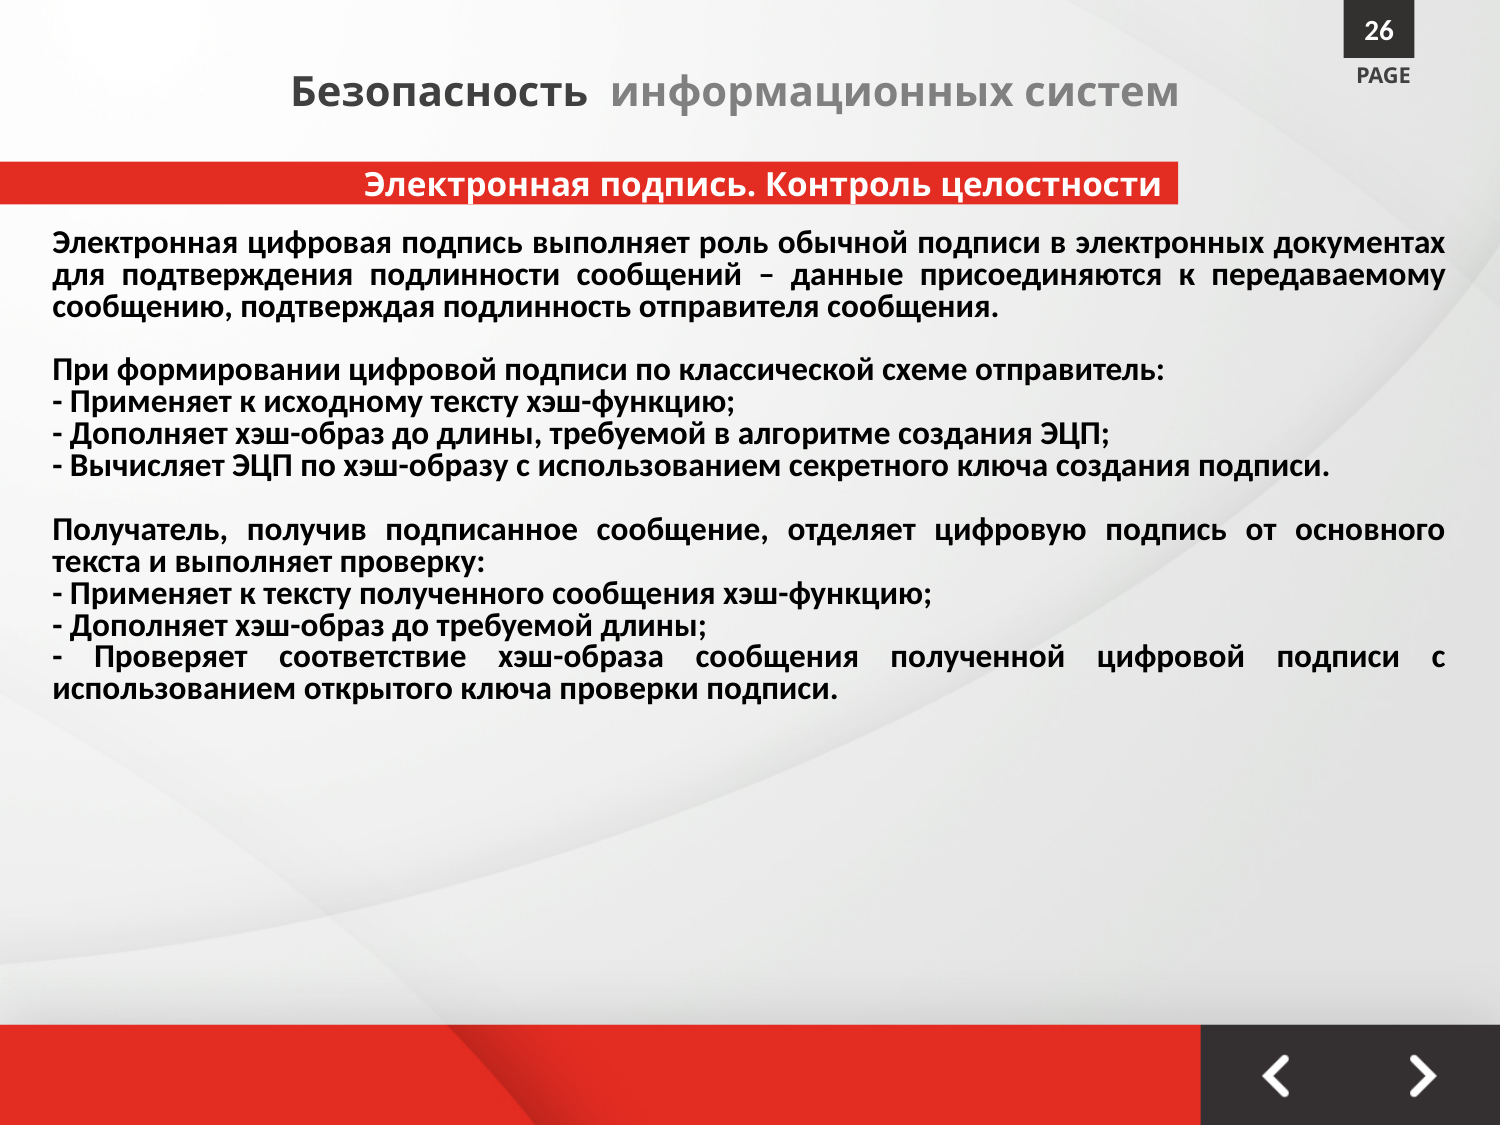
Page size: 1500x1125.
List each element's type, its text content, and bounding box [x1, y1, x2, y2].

subtitle Электронная подпись. Контроль целостности [0, 161, 1179, 205]
text_box PAGE [1341, 54, 1426, 96]
text_box 26 [1342, 0, 1417, 60]
text_box Электронная цифровая подпись выполняет роль обычной подписи в электронных документах для подтверждения подлинности сообщений – данные присоединяются к передаваемому сообщению, подтверждая подлинность отправителя сообщения. При формировании цифровой подписи по классической схеме отправитель: - Применяет к исходному тексту хэш-функцию; - Дополняет хэш-образ до длины, требуемой в алгоритме создания ЭЦП; - Вычисляет ЭЦП по хэш-образу с использованием секретного ключа создания подписи. Получатель, получив подписанное сообщение, отделяет цифровую подпись от основного текста и выполняет проверку: - Применяет к тексту полученного сообщения хэш-функцию; - Дополняет хэш-образ до требуемой длины; - Проверяет соответствие хэш-образа сообщения полученной цифровой подписи с использованием открытого ключа проверки подписи. [37, 220, 1463, 714]
text_box Безопасность информационных систем [22, 57, 1196, 123]
picture [0, 0, 1500, 1125]
